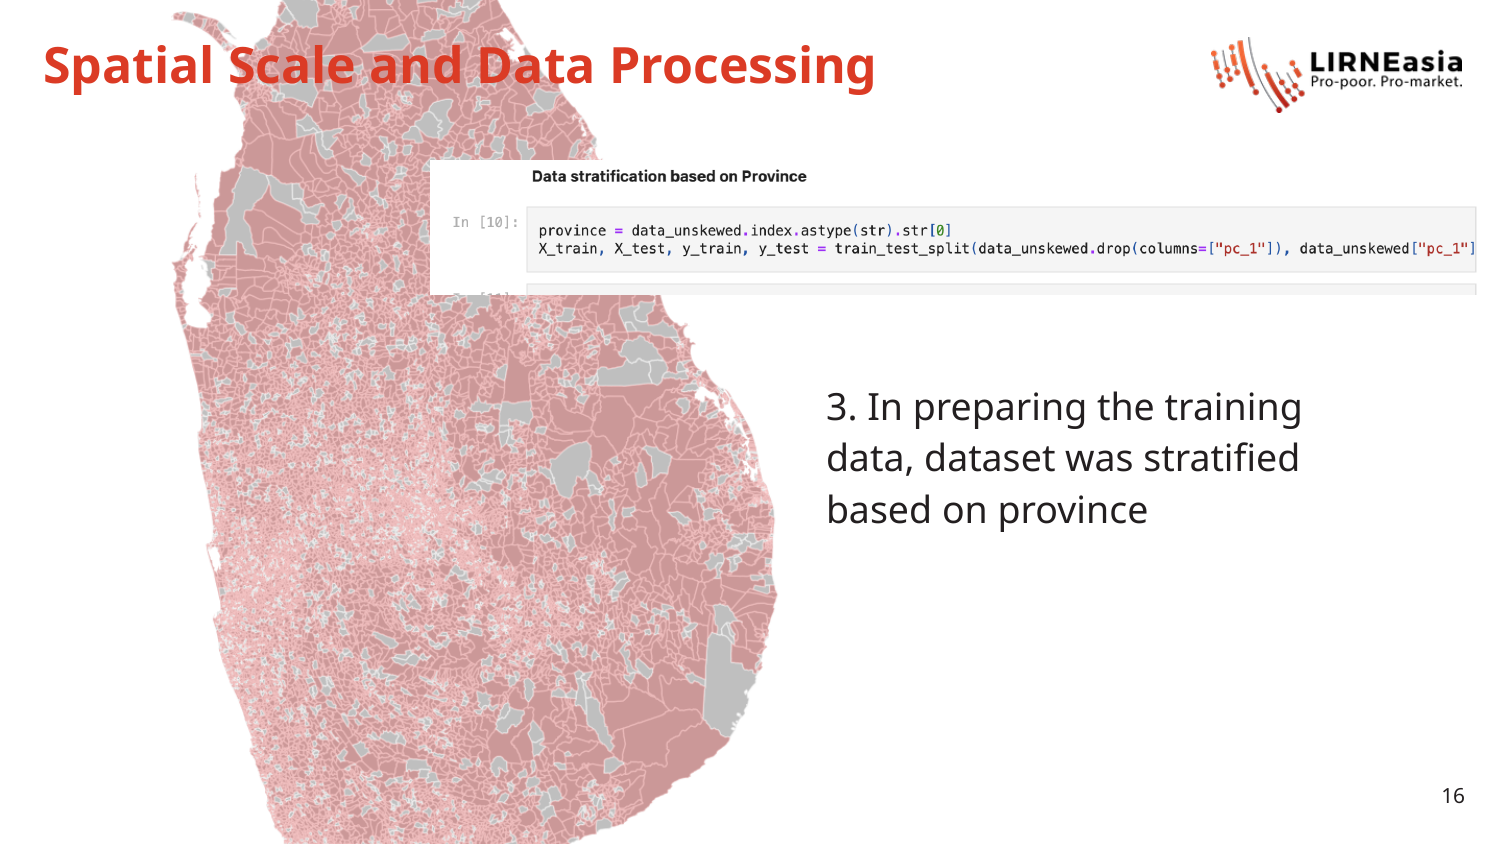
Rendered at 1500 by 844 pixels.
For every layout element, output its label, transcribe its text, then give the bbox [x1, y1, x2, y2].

title Spatial Scale and Data Processing [28, 18, 113, 113]
picture [1211, 37, 1462, 113]
list 3. In preparing the training data, dataset was stratified based on province [822, 360, 1416, 637]
title Spatial Scale and Data Processing [822, 18, 1055, 113]
picture [119, 0, 1489, 844]
slide_number 16 [1389, 764, 1480, 830]
